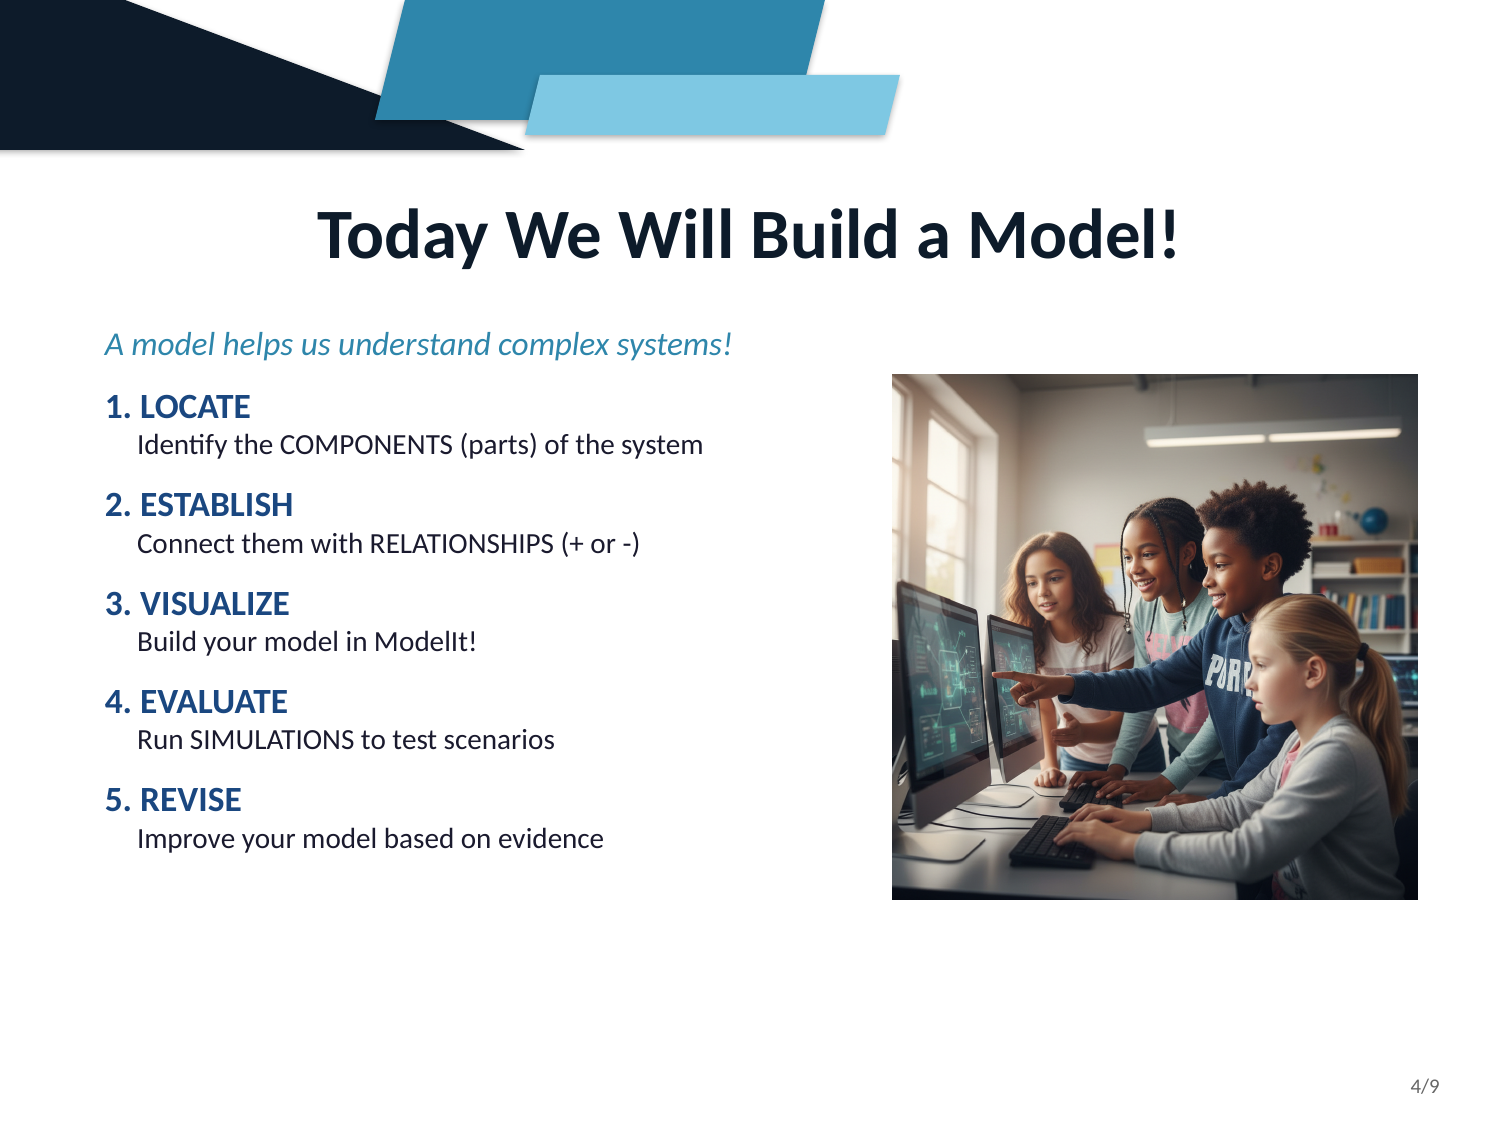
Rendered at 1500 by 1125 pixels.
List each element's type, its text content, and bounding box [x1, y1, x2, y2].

text_box [374, 0, 826, 121]
picture [892, 374, 1418, 901]
text_box A model helps us understand complex systems! 1. LOCATE Identify the COMPONENTS (parts) of the system 2. ESTABLISH Connect them with RELATIONSHIPS (+ or -) 3. VISUALIZE Build your model in ModelIt! 4. EVALUATE Run SIMULATIONS to test scenarios 5. REVISE Improve your model based on evidence [89, 314, 870, 862]
text_box [0, 0, 526, 151]
text_box 4/9 [1395, 1065, 1455, 1105]
text_box Today We Will Build a Model! [302, 179, 1198, 280]
text_box [524, 74, 901, 136]
